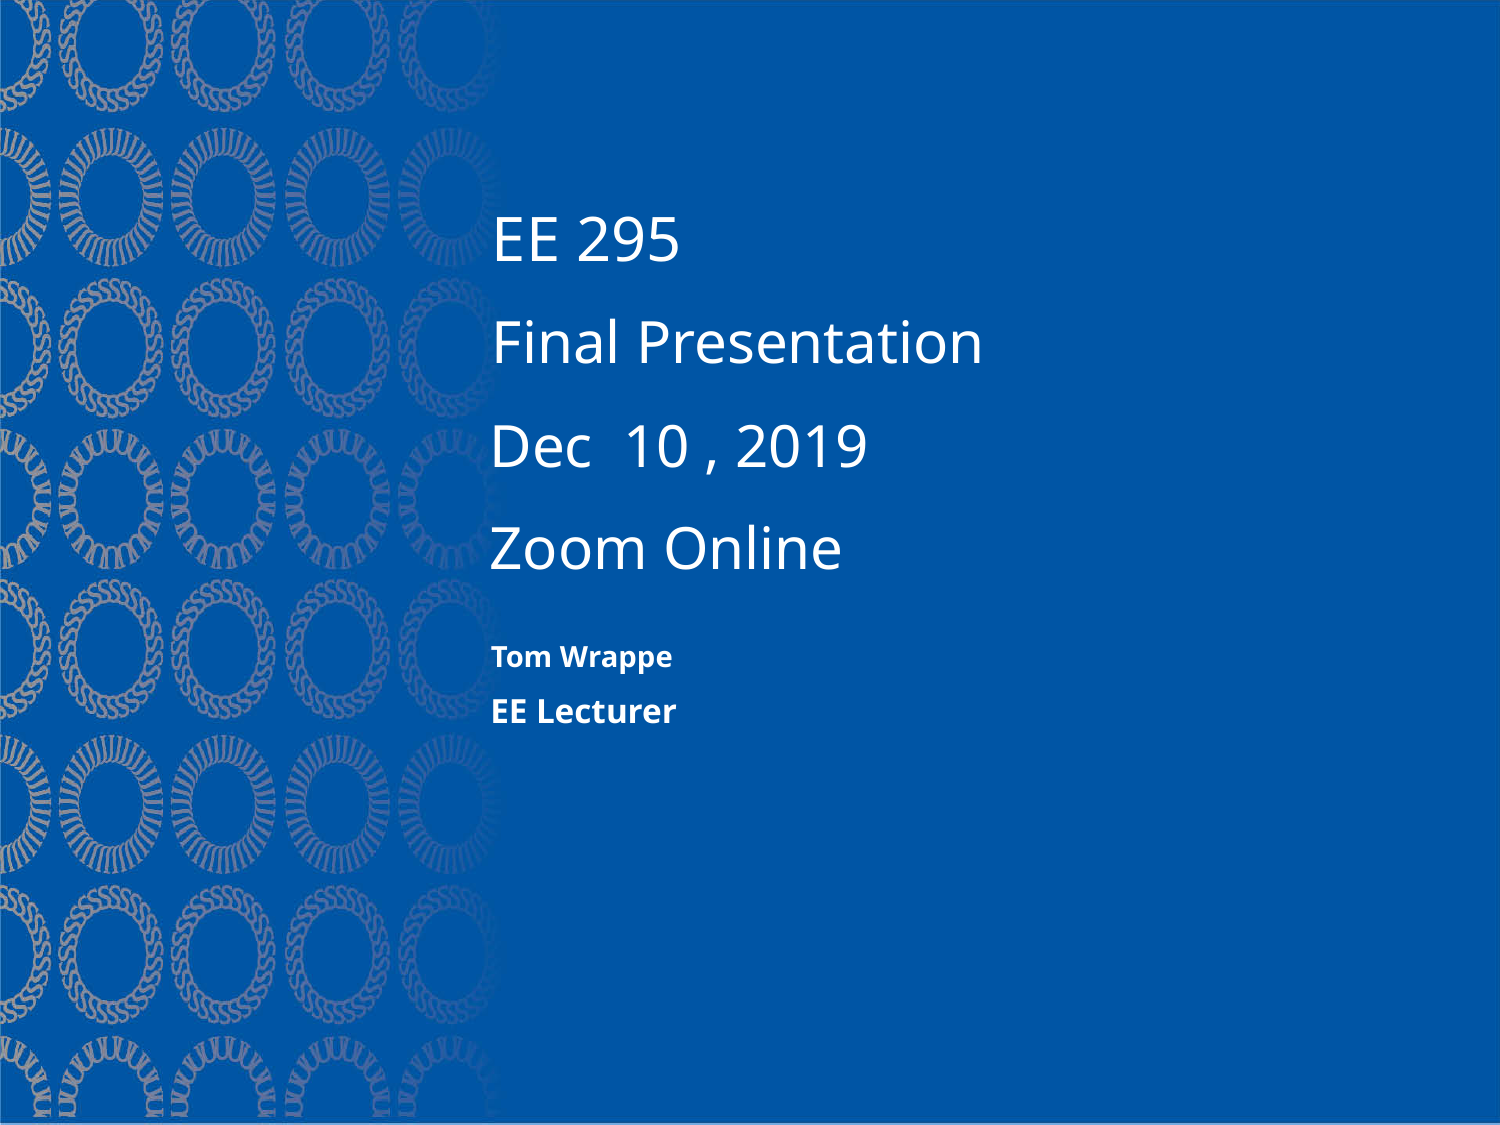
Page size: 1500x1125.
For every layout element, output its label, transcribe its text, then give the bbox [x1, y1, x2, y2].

list EE Lecturer [475, 686, 1368, 744]
list Tom Wrappe [475, 634, 1369, 682]
list Dec 10 , 2019 [474, 409, 1368, 492]
list Zoom Online [474, 511, 1368, 593]
picture [0, 0, 1500, 1125]
title EE 295 [476, 200, 1370, 283]
list Final Presentation [476, 306, 1370, 388]
